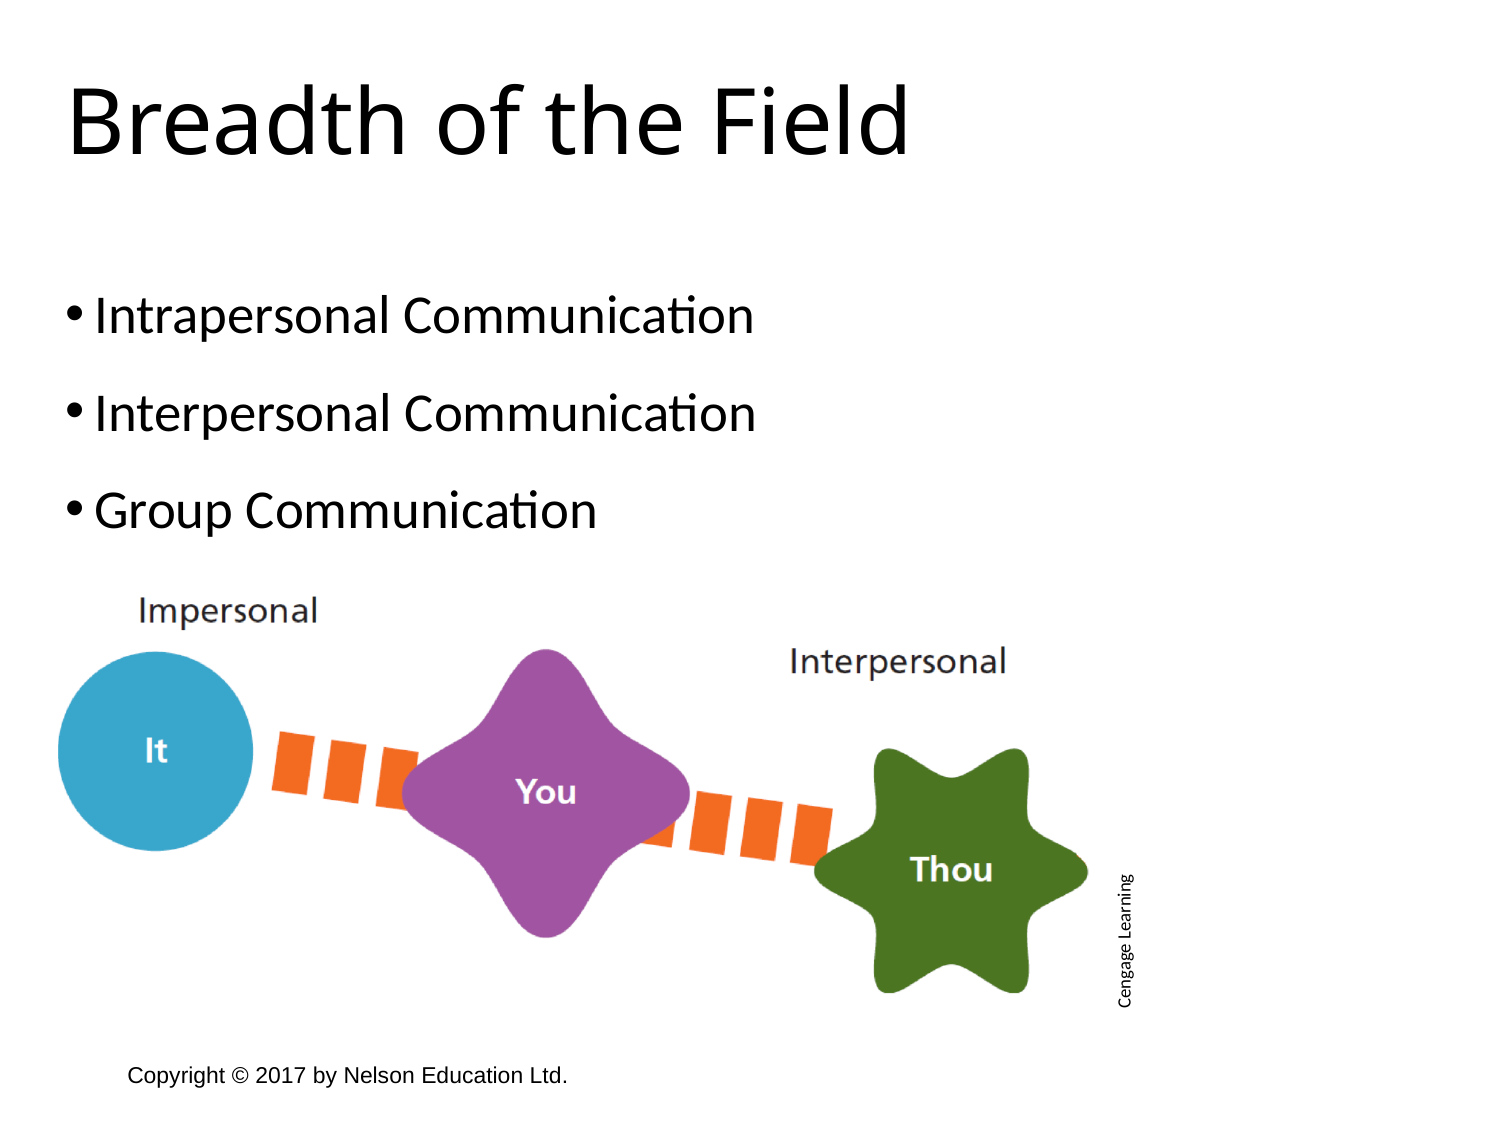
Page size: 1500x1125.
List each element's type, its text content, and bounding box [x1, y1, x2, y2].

list Intrapersonal Communication Interpersonal Communication Group Communication [50, 278, 1309, 550]
text_box Cengage Learning [1104, 523, 1142, 1024]
text_box Breadth of the Field [50, 67, 1424, 197]
picture [41, 582, 1107, 1020]
